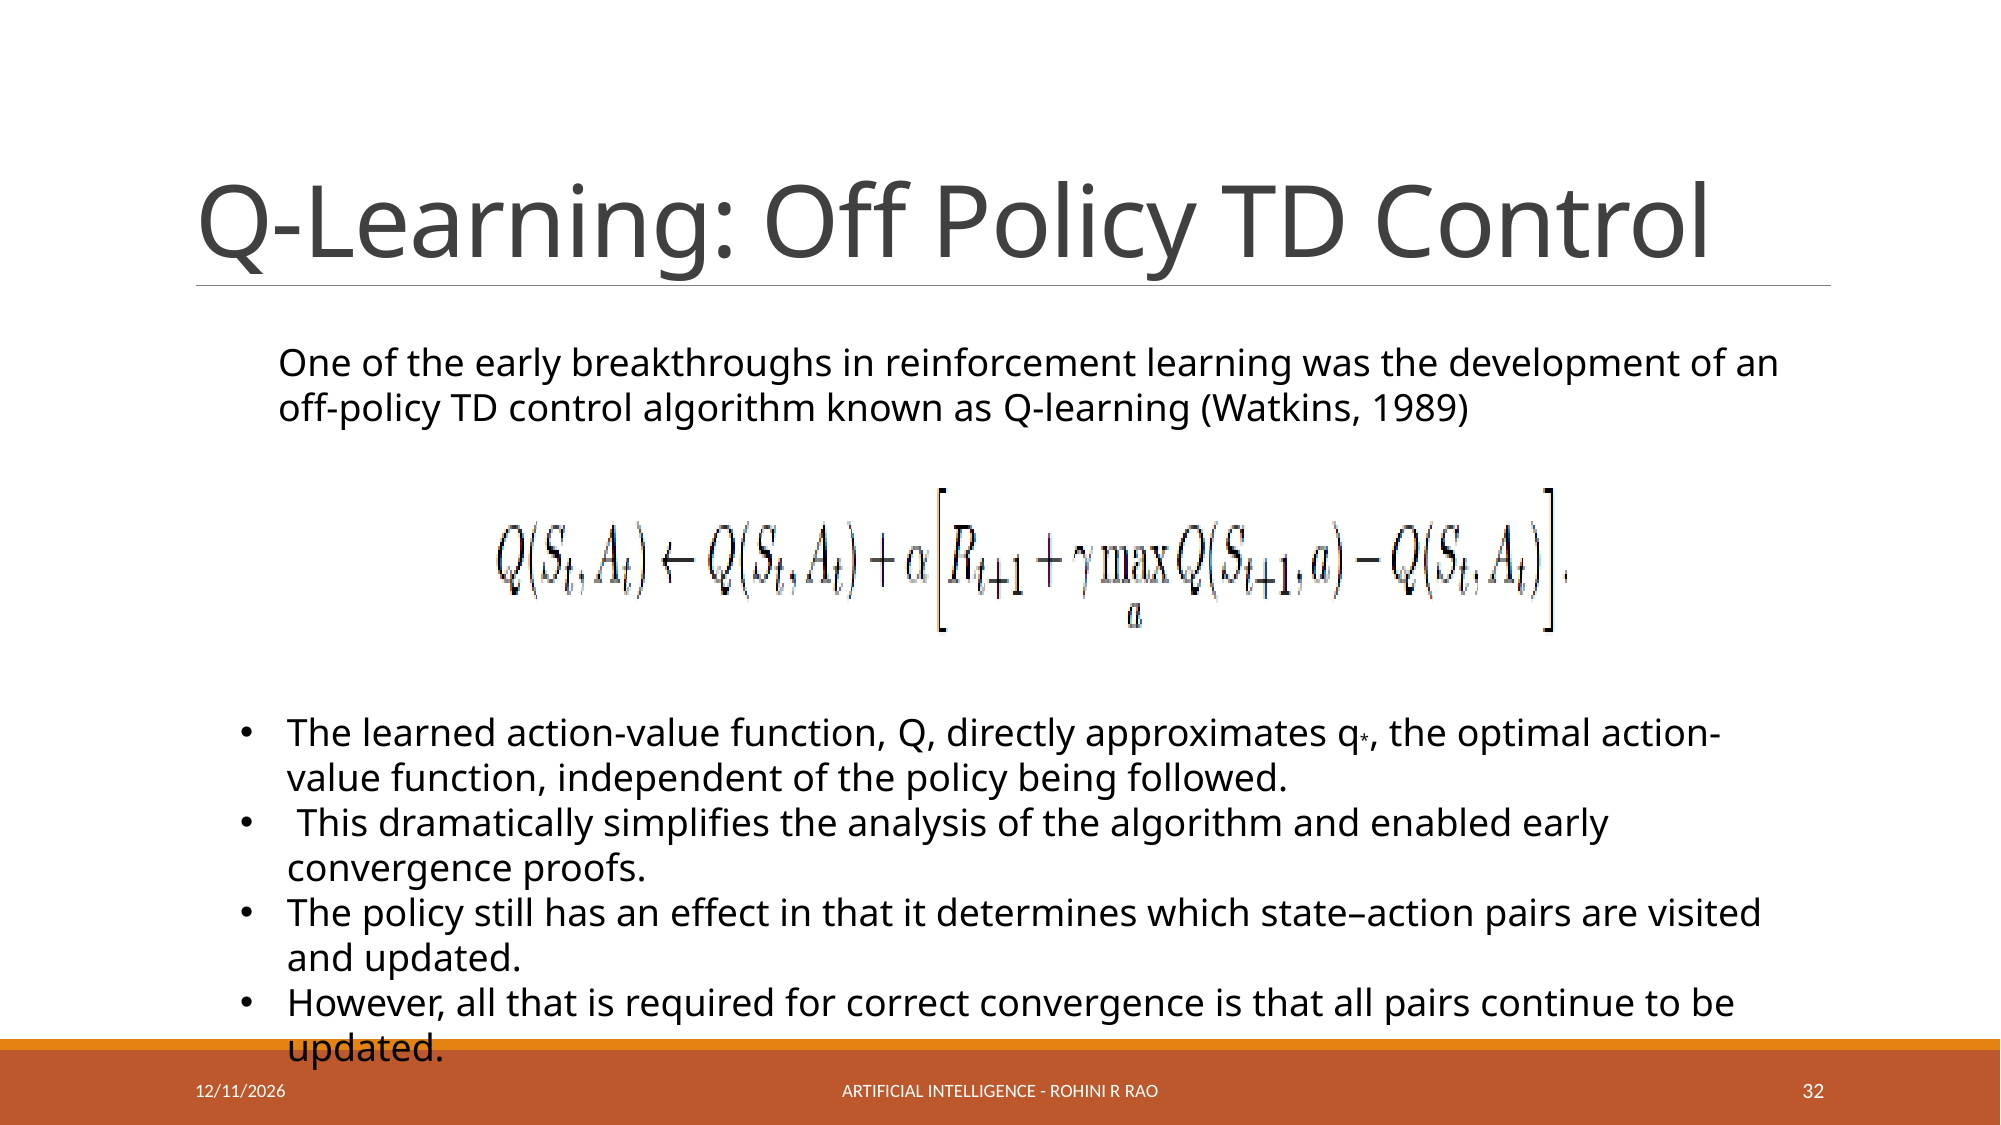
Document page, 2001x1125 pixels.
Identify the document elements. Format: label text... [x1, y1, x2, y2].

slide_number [180, 1059, 586, 1120]
text_box One of the early breakthroughs in reinforcement learning was the development of an off-policy TD control algorithm known as Q-learning (Watkins, 1989) [263, 331, 1830, 436]
title Q-Learning: Off Policy TD Control [180, 47, 1830, 285]
slide_number 32 [1624, 1059, 1840, 1120]
footer Artificial Intelligence - Rohini R Rao [604, 1077, 1396, 1120]
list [492, 447, 1568, 666]
text_box The learned action-value function, Q, directly approximates q*, the optimal action-value function, independent of the policy being followed. This dramatically simplifies the analysis of the algorithm and enabled early convergence proofs. The policy still has an effect in that it determines which state–action pairs are visited and updated. However, all that is required for correct convergence is that all pairs continue to be updated. [225, 701, 1814, 1077]
